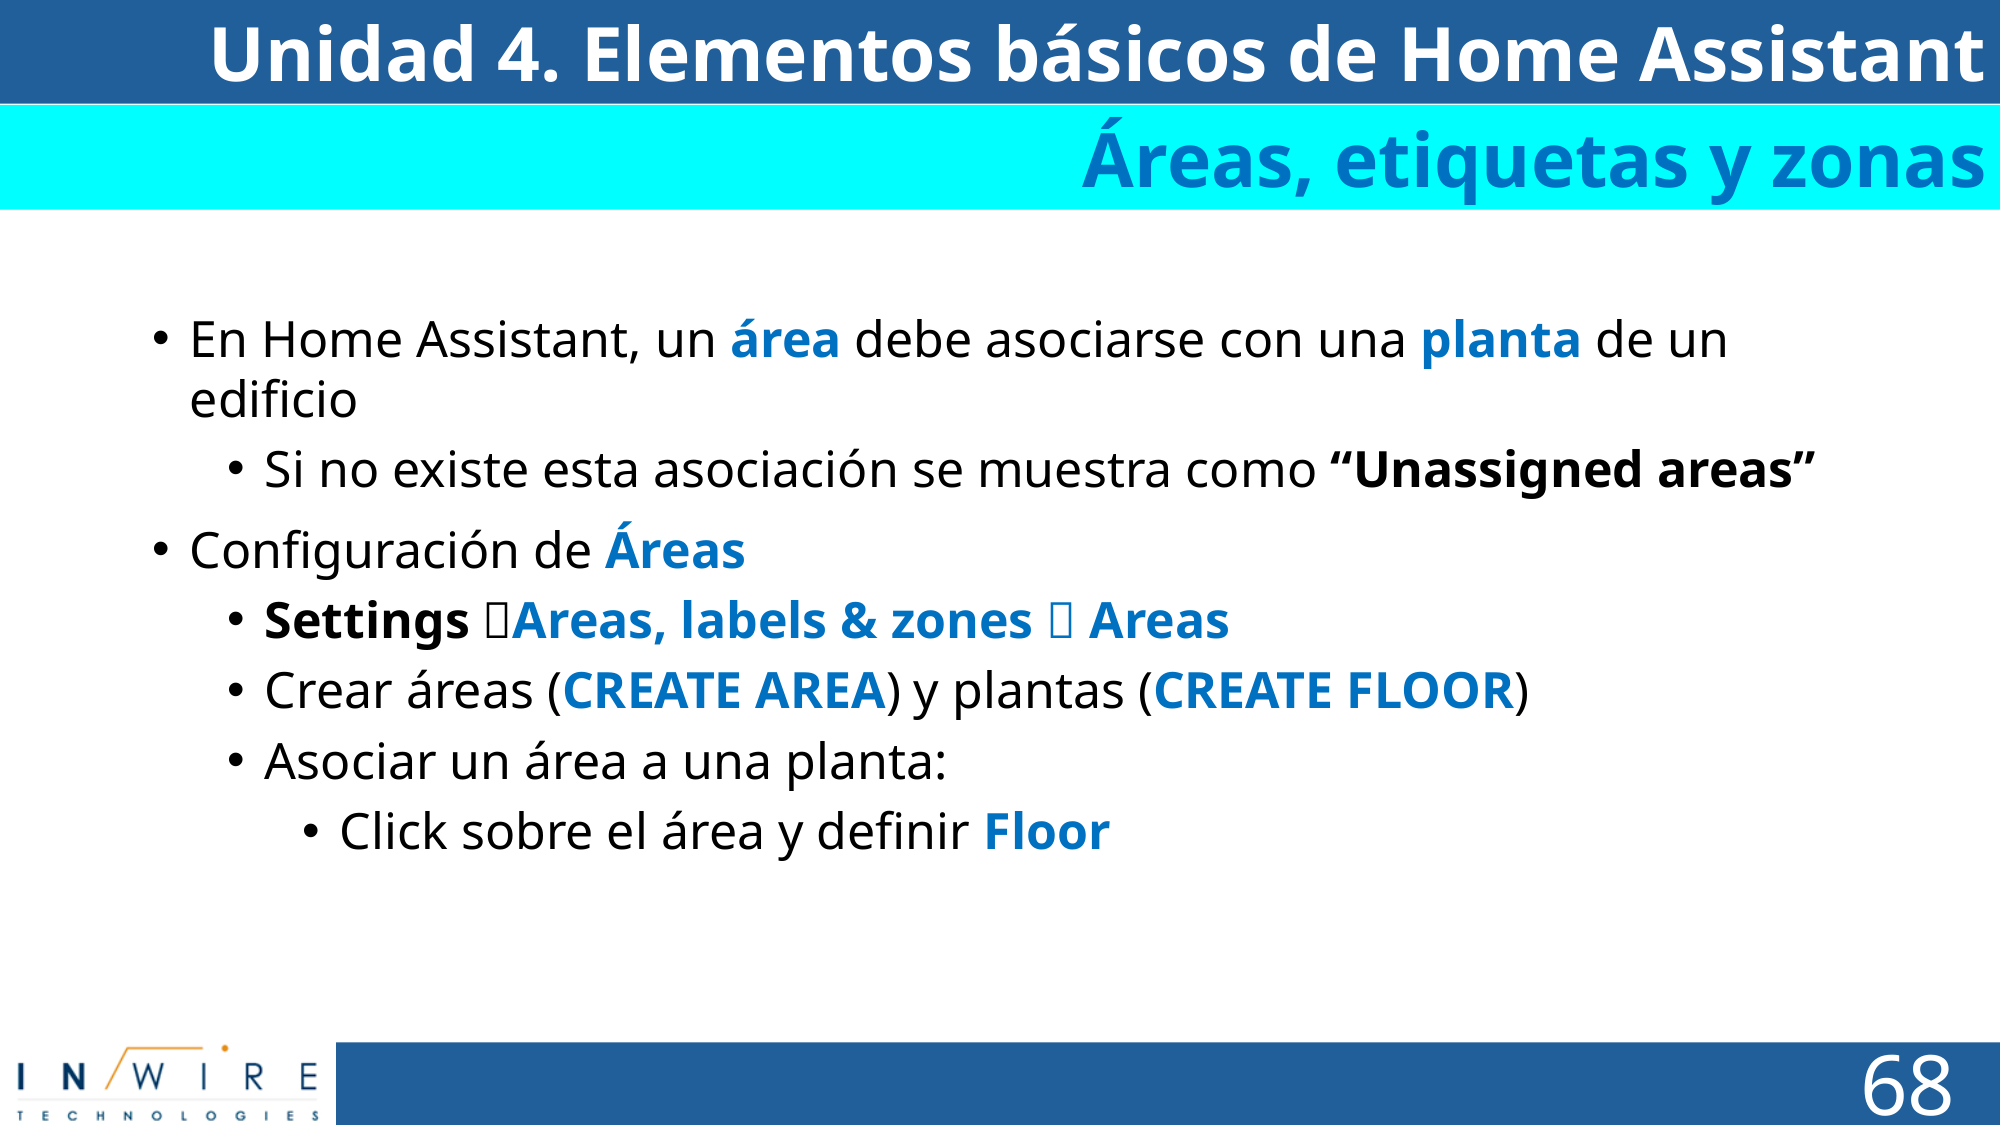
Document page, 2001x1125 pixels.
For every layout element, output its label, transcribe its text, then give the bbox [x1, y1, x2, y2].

text_box Unidad 4. Elementos básicos de Home Assistant [0, 0, 2000, 104]
picture [0, 1037, 336, 1125]
list En Home Assistant, un área debe asociarse con una planta de un edificio Si no existe esta asociación se muestra como “Unassigned areas” Configuración de Áreas Settings Areas, labels & zones  Areas Crear áreas (CREATE AREA) y plantas (CREATE FLOOR) Asociar un área a una planta: Click sobre el área y definir Floor [137, 299, 1863, 1014]
text_box Áreas, etiquetas y zonas [0, 104, 2000, 210]
